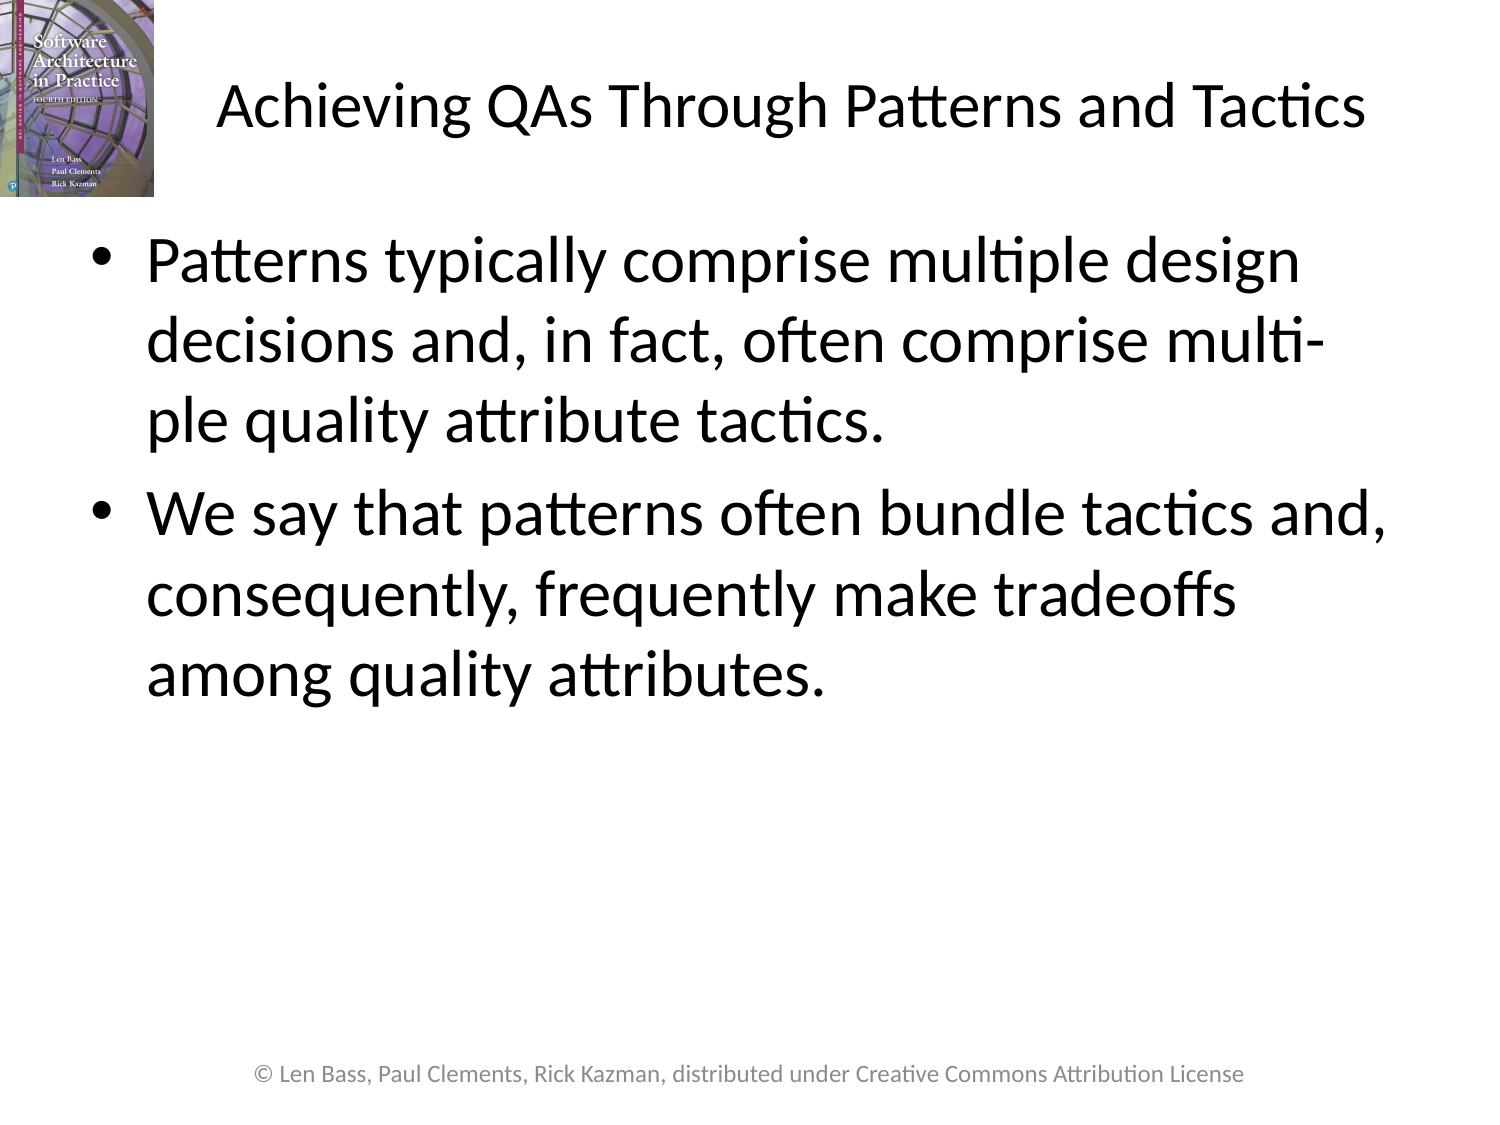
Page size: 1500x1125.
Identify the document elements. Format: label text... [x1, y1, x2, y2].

title Achieving QAs Through Patterns and Tactics [159, 45, 1425, 173]
footer © Len Bass, Paul Clements, Rick Kazman, distributed under Creative Commons Attribution License [230, 1042, 1270, 1103]
picture [0, 0, 154, 197]
list Patterns typically comprise multiple design decisions and, in fact, often comprise multi- ple quality attribute tactics. We say that patterns often bundle tactics and, consequently, frequently make tradeoffs among quality attributes. [75, 208, 1425, 988]
